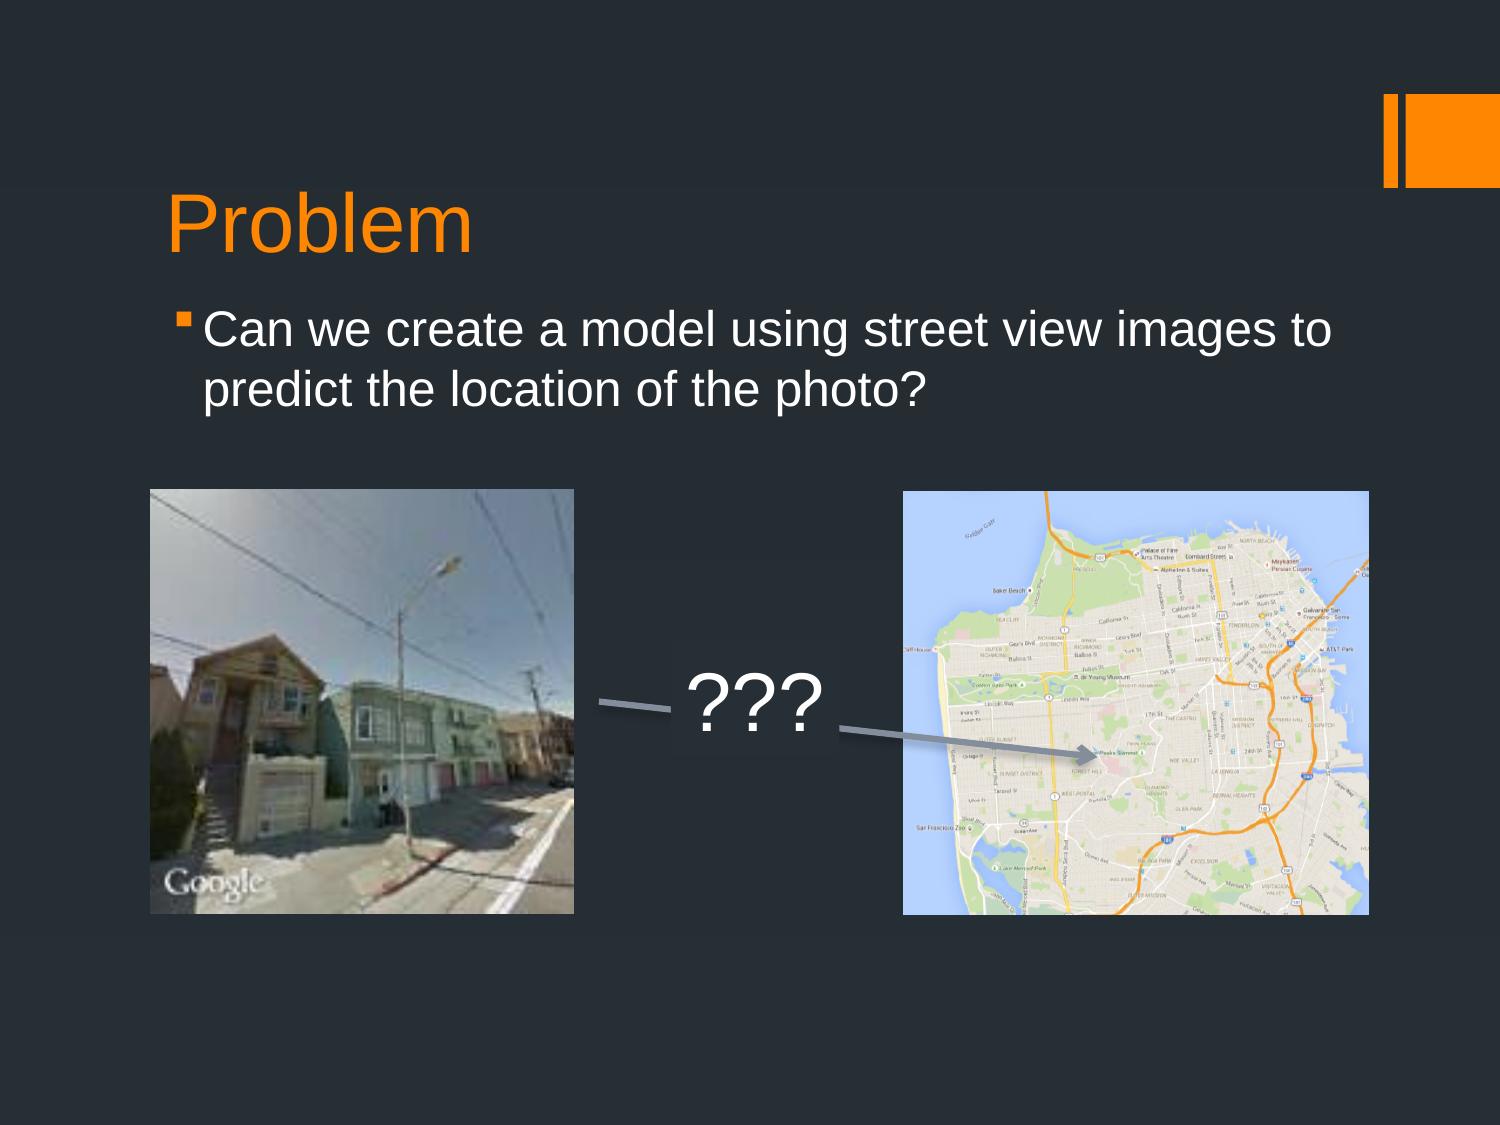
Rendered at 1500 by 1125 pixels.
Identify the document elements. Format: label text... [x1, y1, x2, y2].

picture [902, 491, 1369, 916]
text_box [598, 700, 1099, 758]
picture [149, 489, 574, 914]
text_box ??? [670, 640, 840, 700]
list Can we create a model using street view images to predict the location of the photo? [150, 288, 1350, 870]
title Problem [150, 87, 1350, 277]
